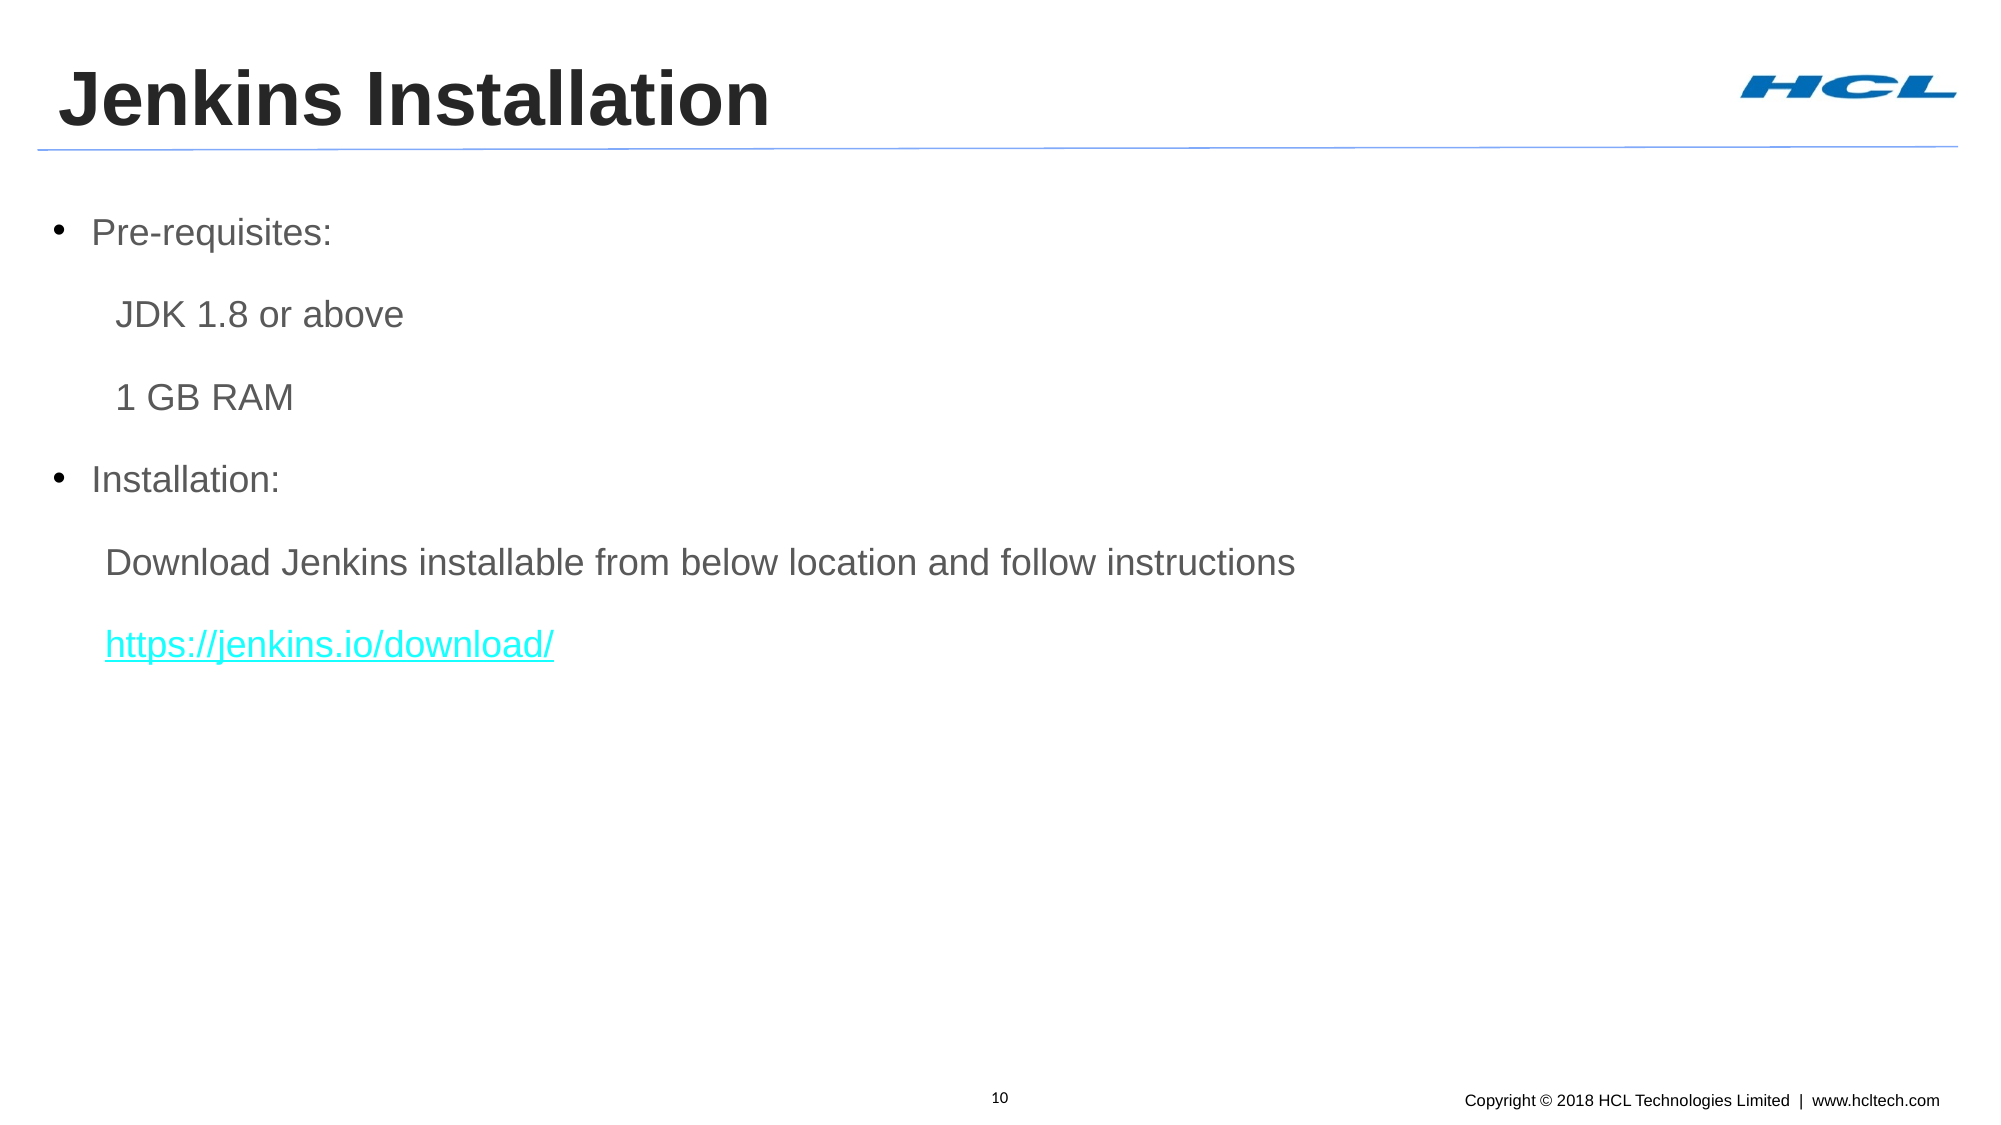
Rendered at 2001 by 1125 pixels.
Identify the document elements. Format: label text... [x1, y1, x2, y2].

picture [1833, 73, 1959, 102]
list Pre-requisites: JDK 1.8 or above 1 GB RAM Installation: Download Jenkins installable from below location and follow instructions https://jenkins.io/download/ [37, 200, 1893, 960]
title Jenkins Installation [43, 5, 1833, 148]
